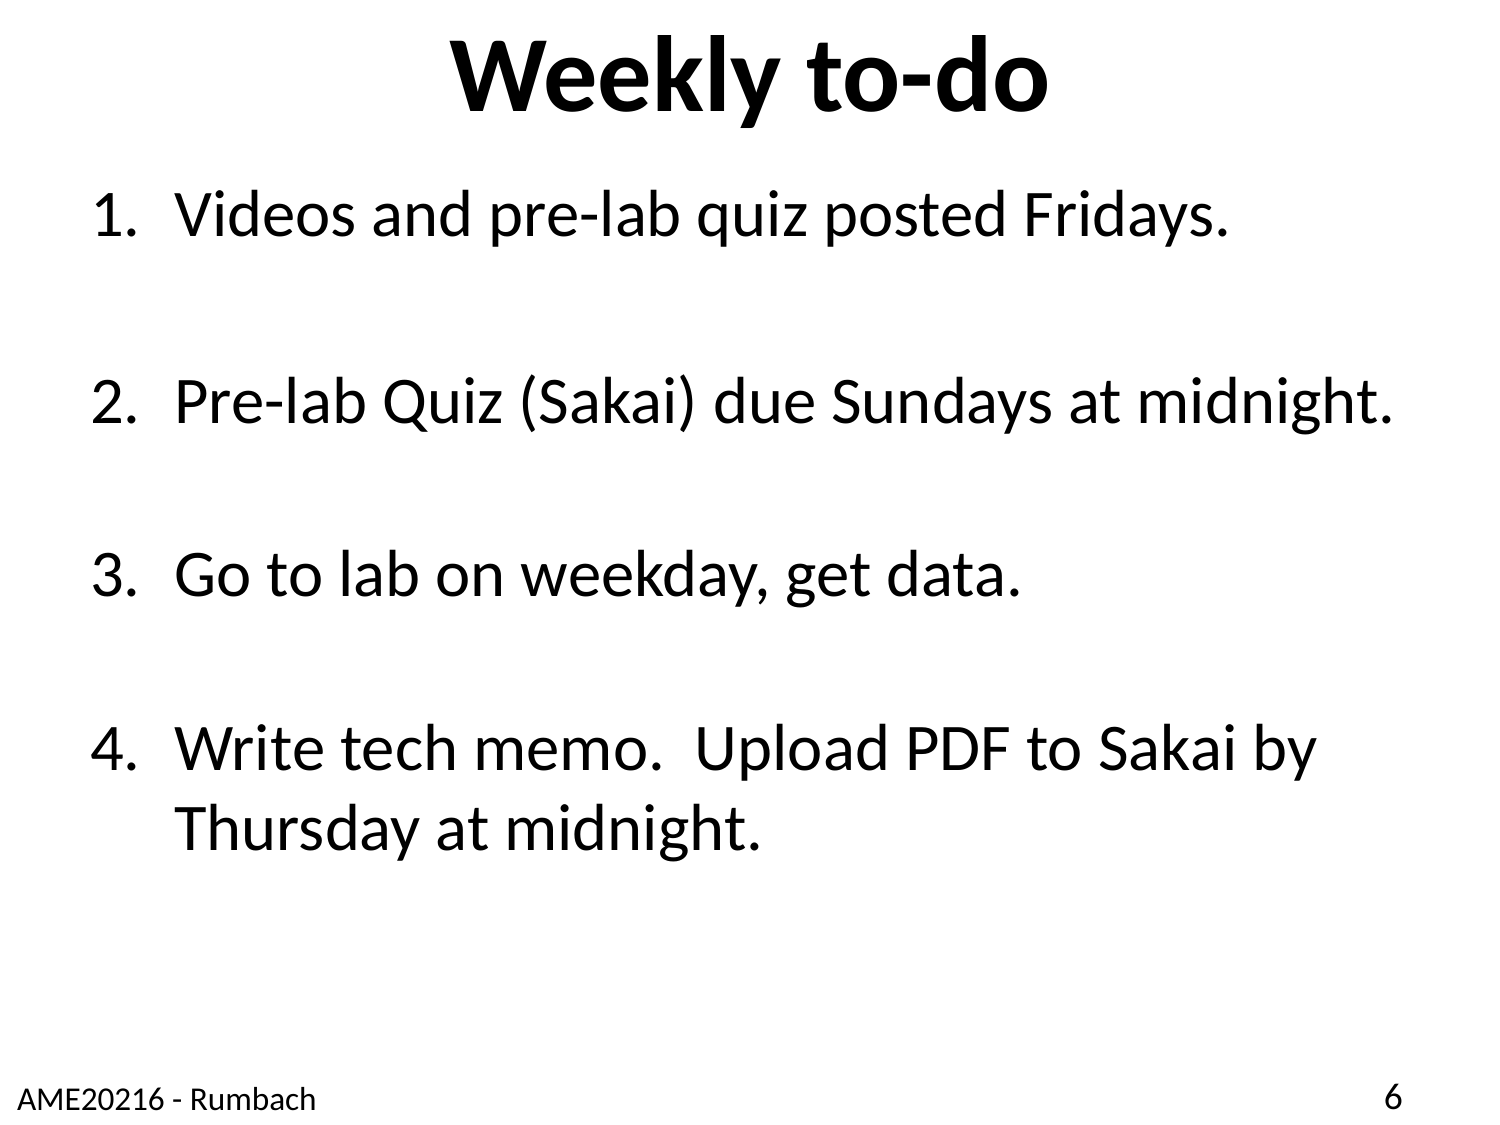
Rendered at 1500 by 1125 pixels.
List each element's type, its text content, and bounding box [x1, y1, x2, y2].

title Weekly to-do [75, 0, 1425, 161]
list Videos and pre-lab quiz posted Fridays. Pre-lab Quiz (Sakai) due Sundays at midnight. Go to lab on weekday, get data. Write tech memo. Upload PDF to Sakai by Thursday at midnight. [75, 161, 1457, 1005]
